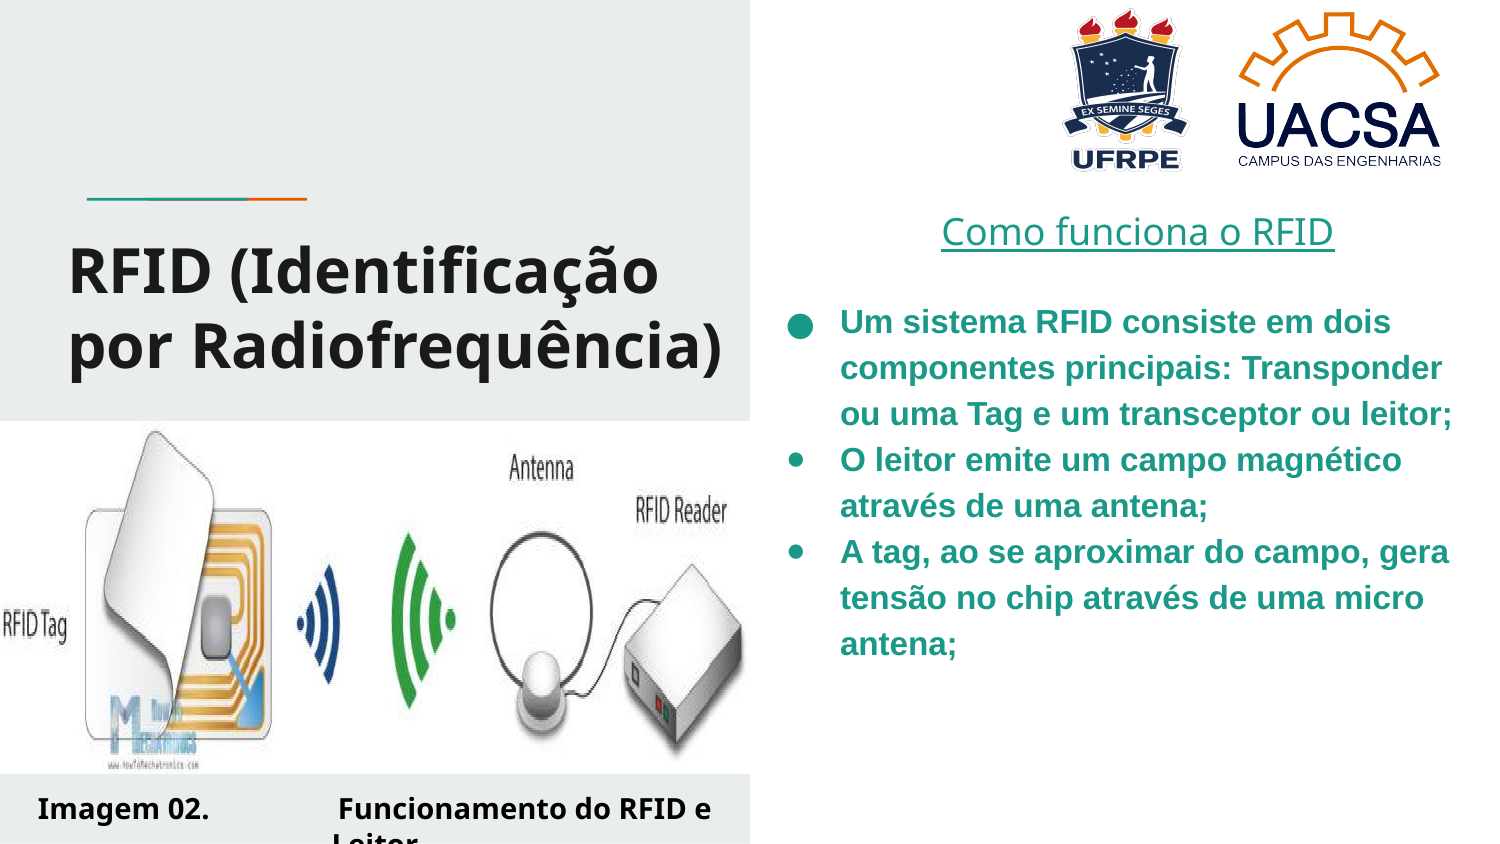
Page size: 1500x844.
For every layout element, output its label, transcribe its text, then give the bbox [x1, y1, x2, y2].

text_box Como funciona o RFID [849, 193, 1428, 280]
picture [0, 421, 751, 775]
list Um sistema RFID consiste em dois componentes principais: Transponder ou uma Tag e um transceptor ou leitor; O leitor emite um campo magnético através de uma antena; A tag, ao se aproximar do campo, gera tensão no chip através de uma micro antena; [750, 279, 1500, 844]
picture [1238, 12, 1441, 166]
title RFID (Identificação por Radiofrequência) [52, 216, 751, 421]
picture [1039, 0, 1212, 185]
text_box Imagem 02. Funcionamento do RFID e Leitor [0, 782, 750, 844]
